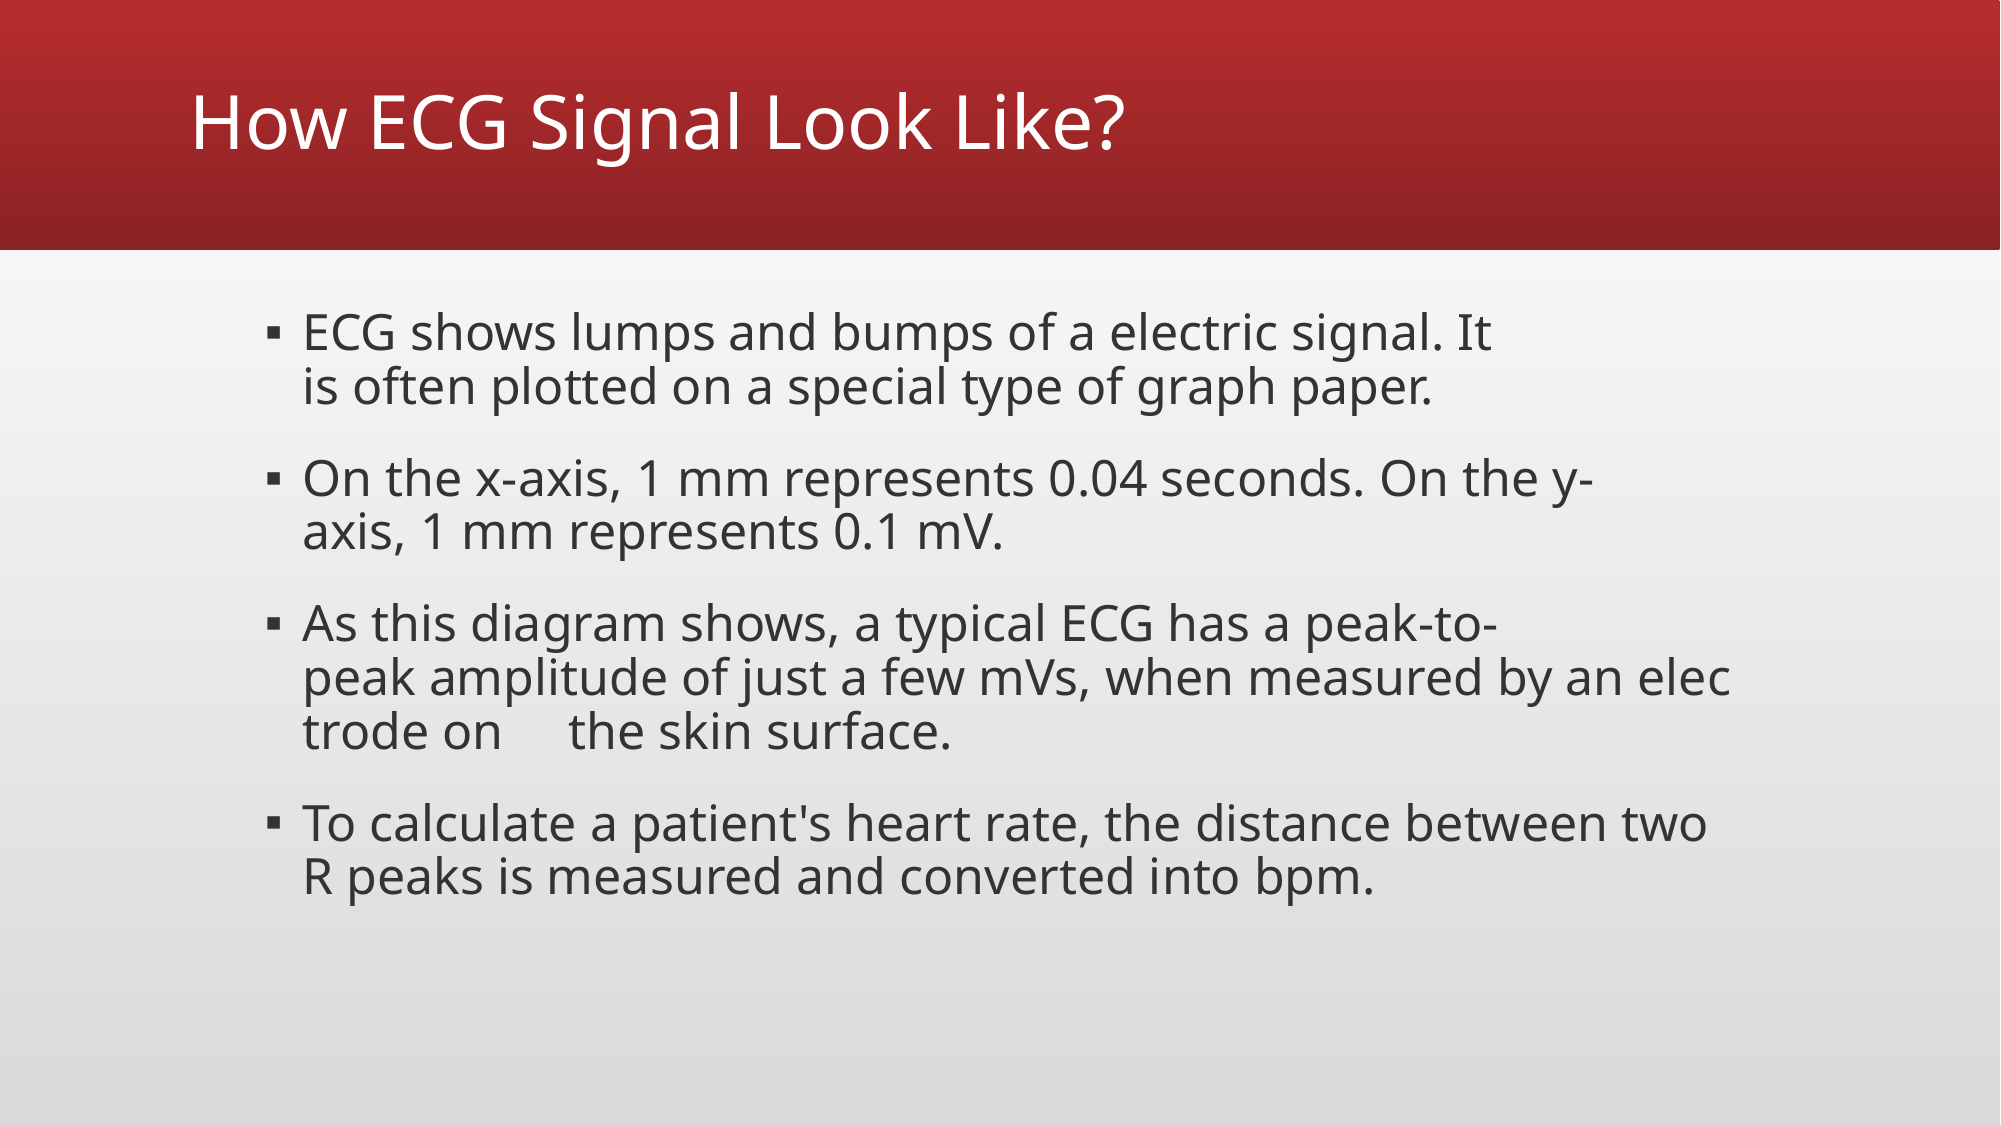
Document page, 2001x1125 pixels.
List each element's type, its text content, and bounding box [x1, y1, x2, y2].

title How ECG Signal Look Like? [174, 16, 1825, 234]
list ECG shows lumps and bumps of a electric signal. It is often plotted on a special type of graph paper. On the x-axis, 1 mm represents 0.04 seconds. On the y-axis, 1 mm represents 0.1 mV. As this diagram shows, a typical ECG has a peak-to-peak amplitude of just a few mVs, when measured by an electrode on the skin surface. To calculate a patient's heart rate, the distance between two R peaks is measured and converted into bpm. [249, 299, 1750, 1050]
